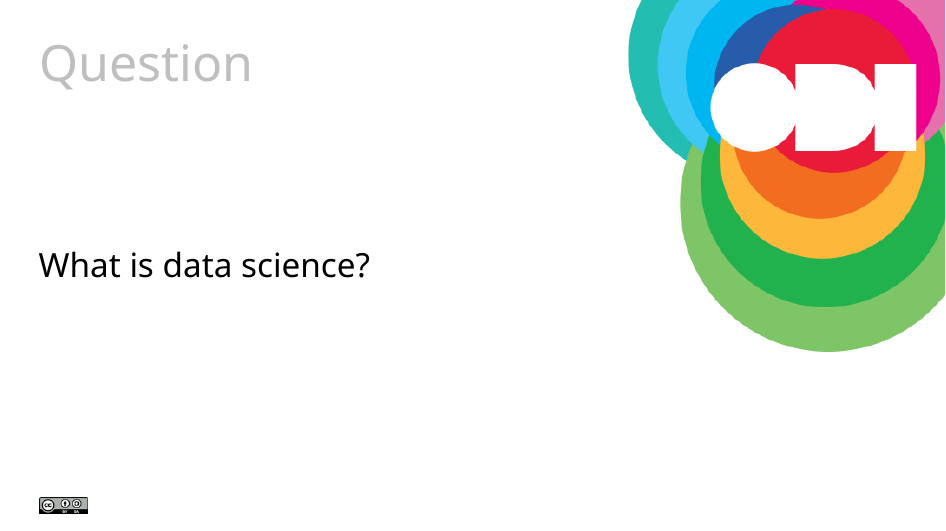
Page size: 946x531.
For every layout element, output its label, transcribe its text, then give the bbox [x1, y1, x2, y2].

picture [39, 497, 88, 514]
picture [458, 0, 946, 360]
title Question [24, 22, 600, 100]
list What is data science? [23, 143, 632, 462]
